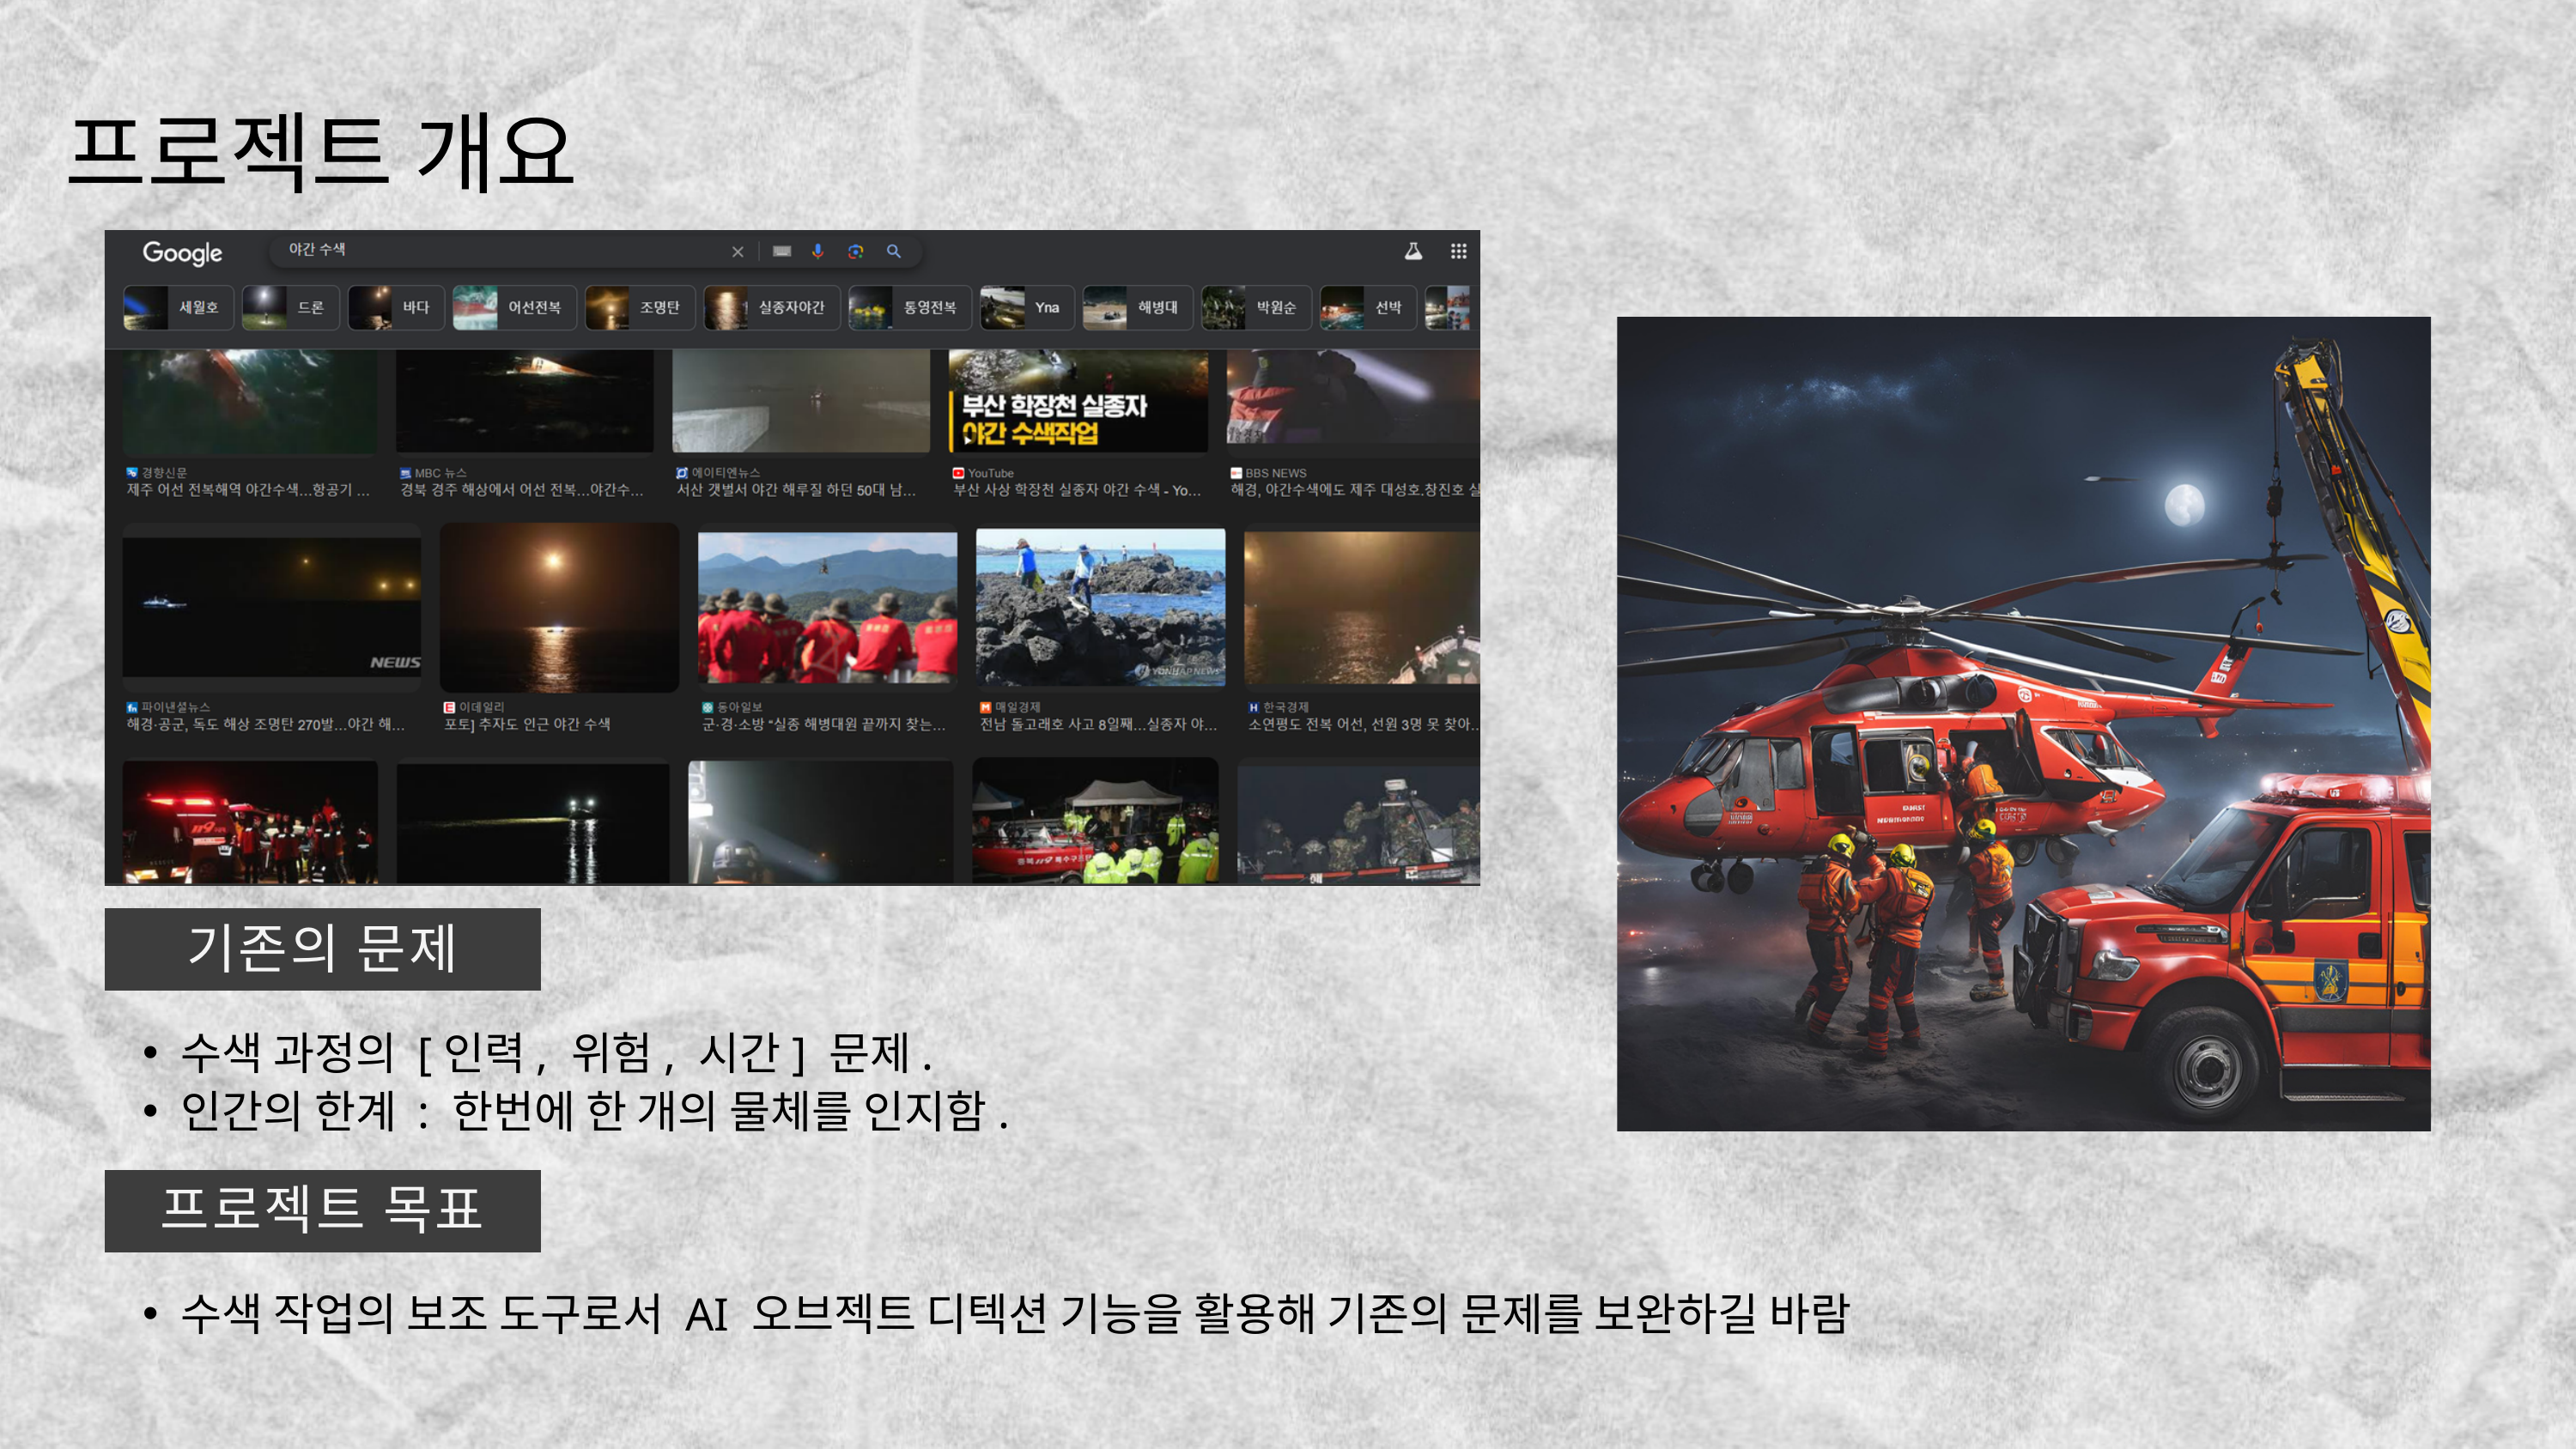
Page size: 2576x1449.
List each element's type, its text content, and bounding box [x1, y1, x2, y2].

text_box 수색 과정의 [인력, 위험, 시간] 문제. 인간의 한계 : 한번에 한 개의 물체를 인지함. [104, 1021, 2432, 1138]
text_box 수색 작업의 보조 도구로서 AI 오브젝트 디텍션 기능을 활용해 기존의 문제를 보완하길 바람 [104, 1282, 2356, 1399]
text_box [104, 907, 541, 991]
text_box [104, 230, 1480, 886]
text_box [104, 1169, 541, 1252]
text_box 프로젝트 개요 [64, 106, 909, 205]
text_box [0, 0, 2576, 1449]
text_box [1617, 317, 2432, 1021]
